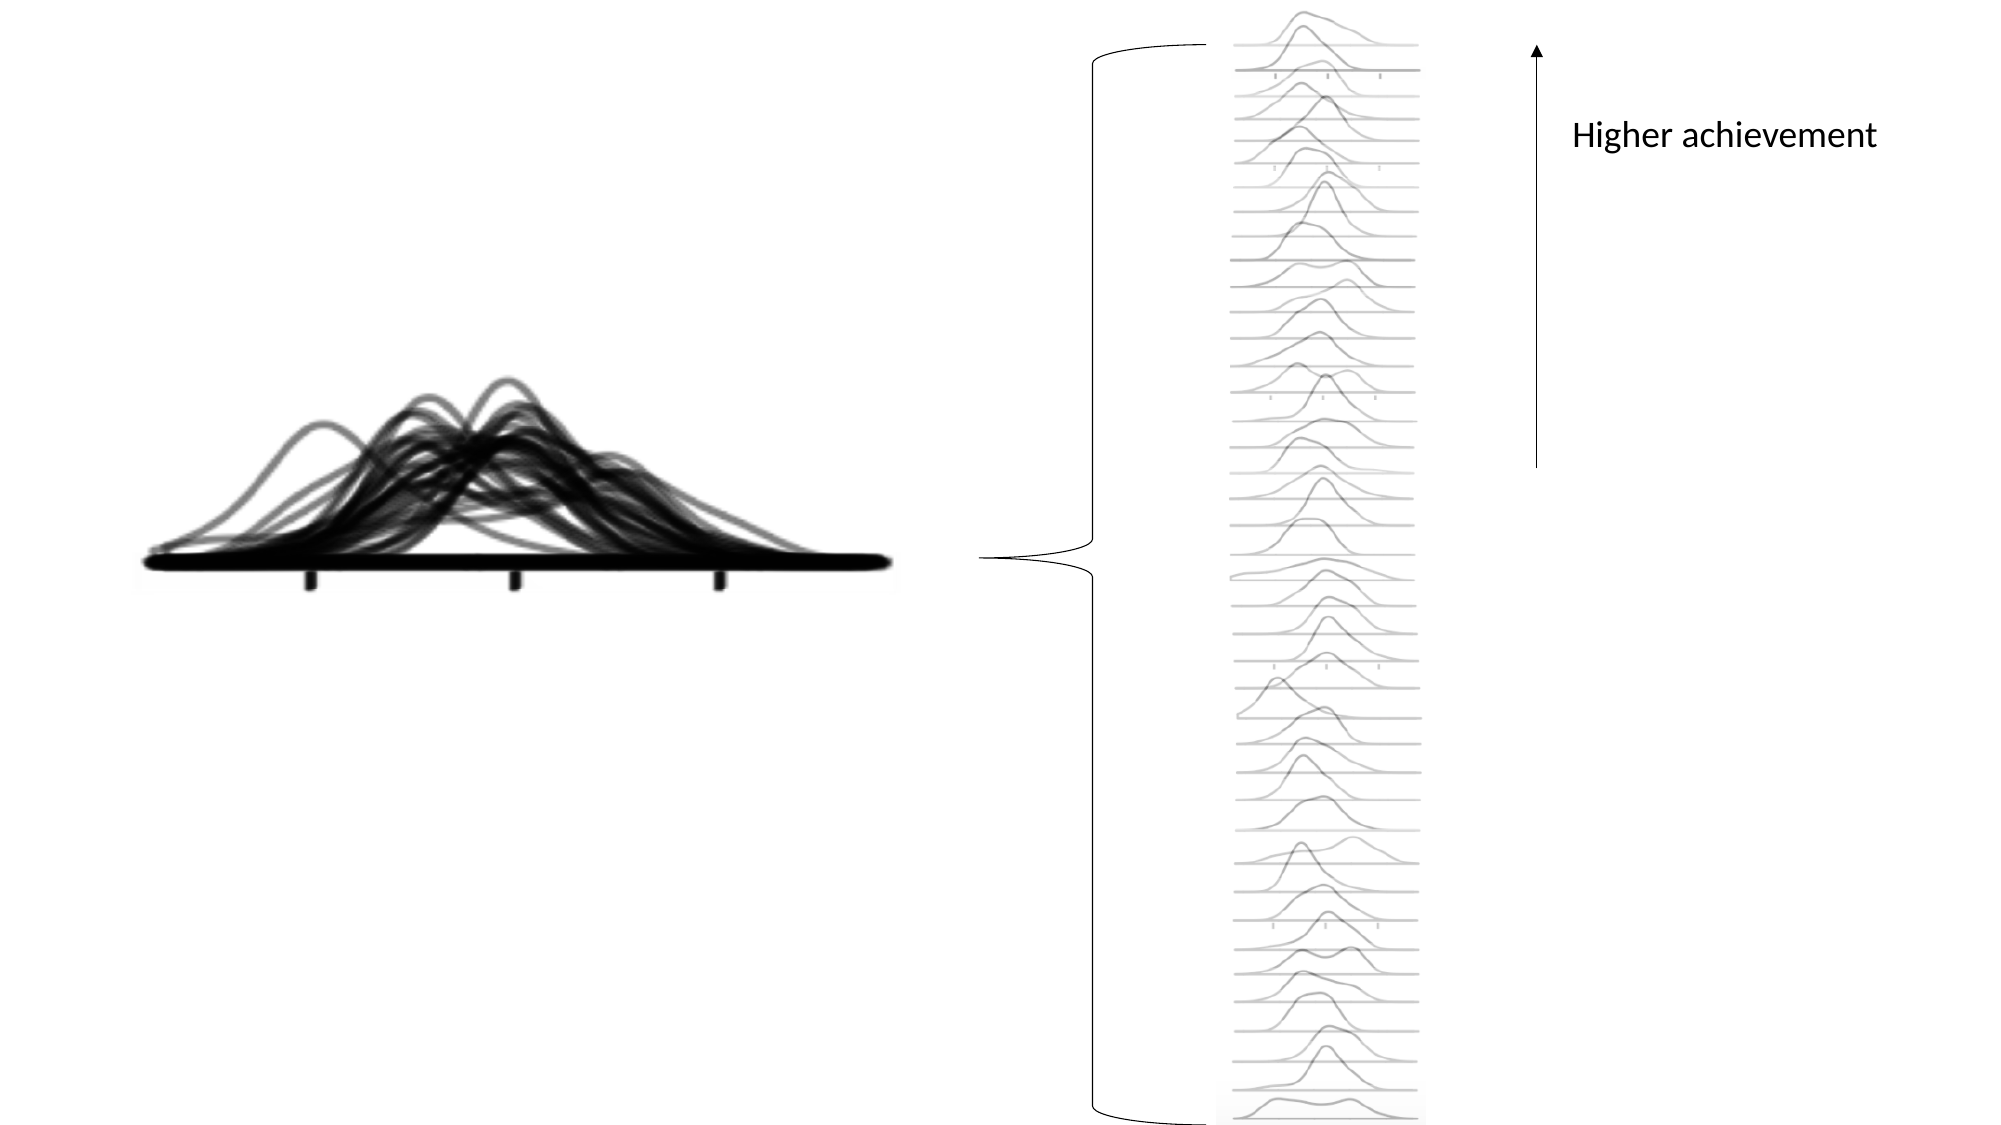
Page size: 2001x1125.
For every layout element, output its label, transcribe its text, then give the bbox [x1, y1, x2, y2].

picture [127, 365, 903, 609]
text_box Higher achievement [1557, 102, 1893, 163]
text_box [978, 44, 1207, 1125]
picture [1216, 5, 1426, 1125]
